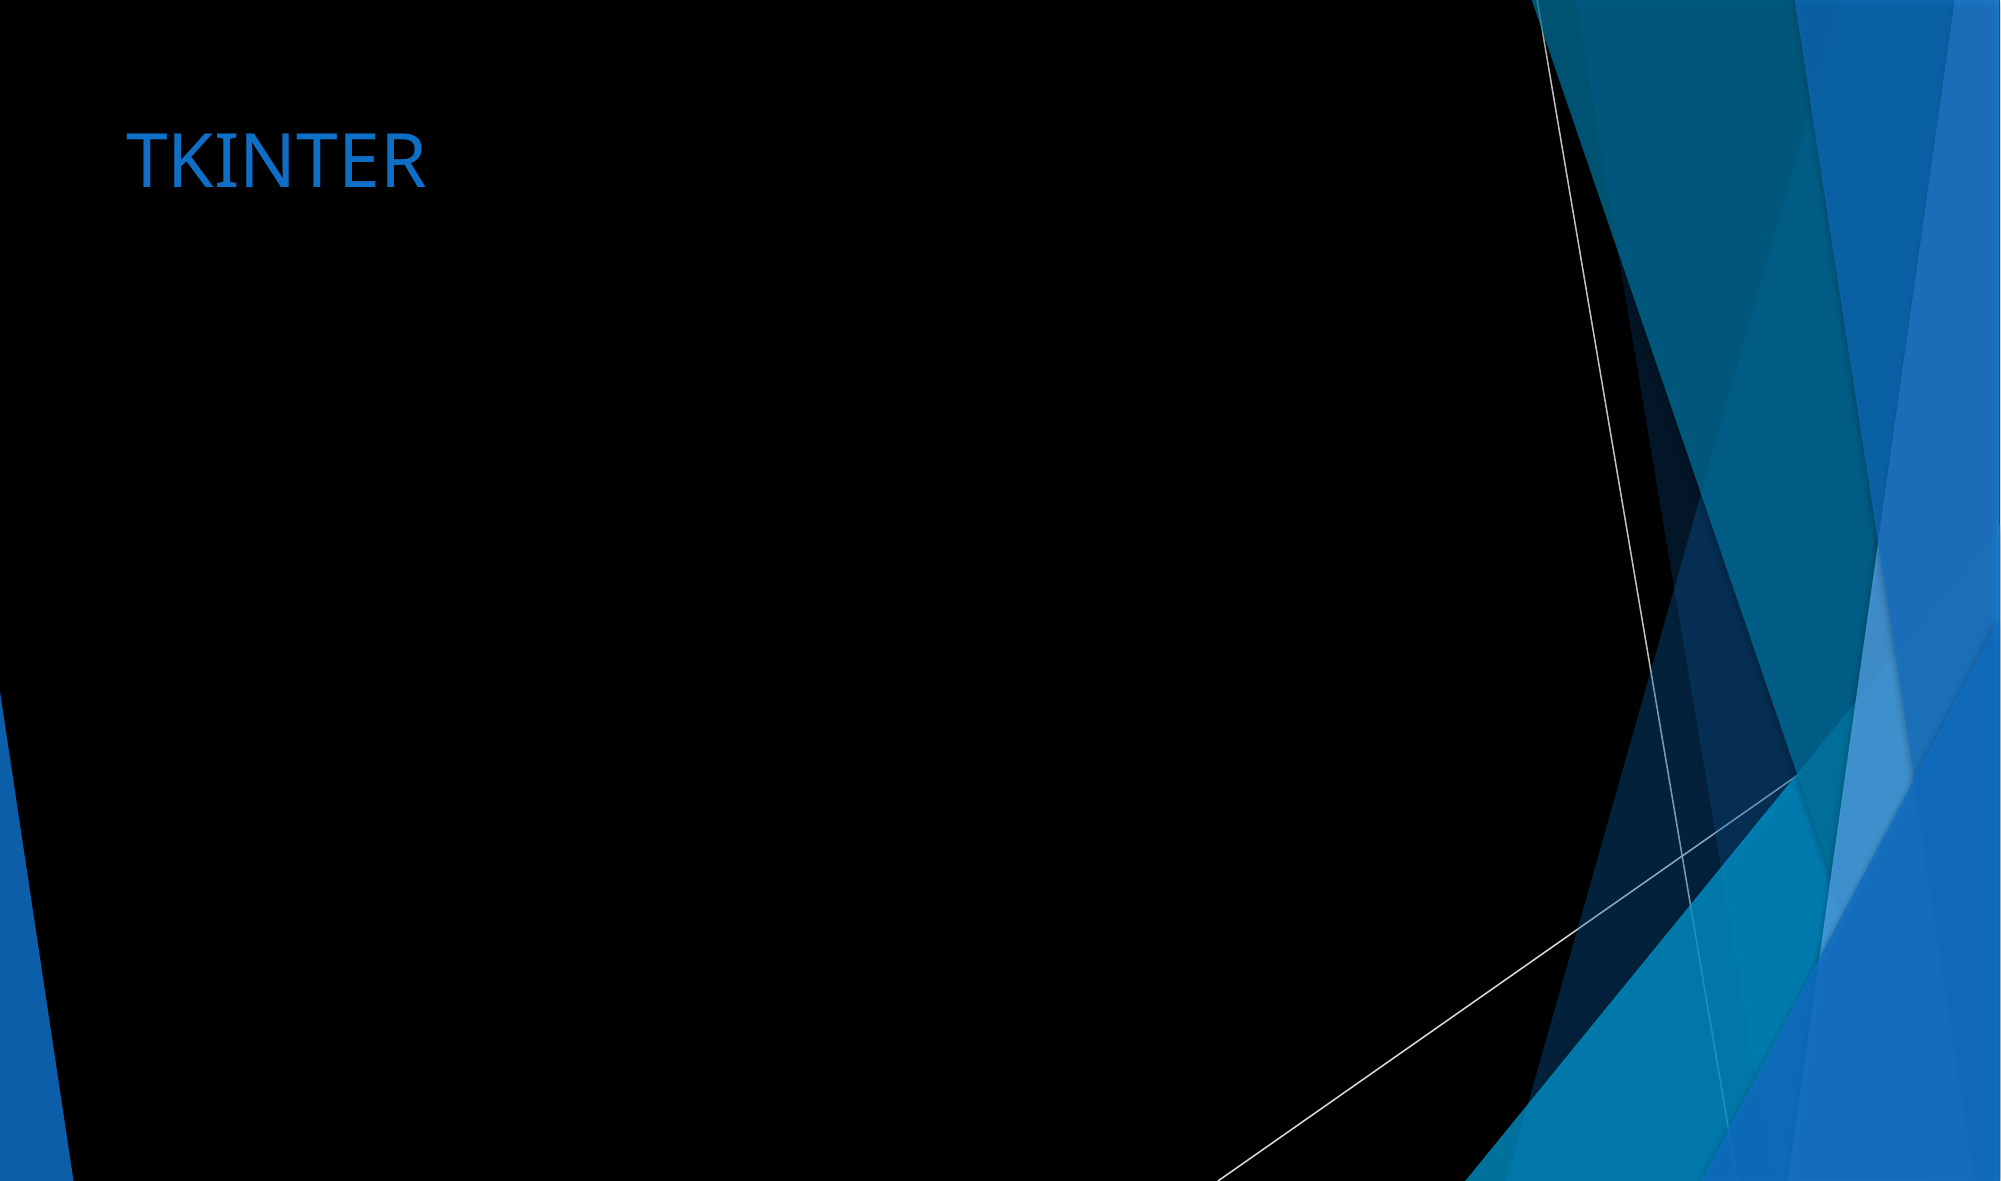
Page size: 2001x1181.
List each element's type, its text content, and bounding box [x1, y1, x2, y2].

title TKINTER [111, 105, 1522, 333]
